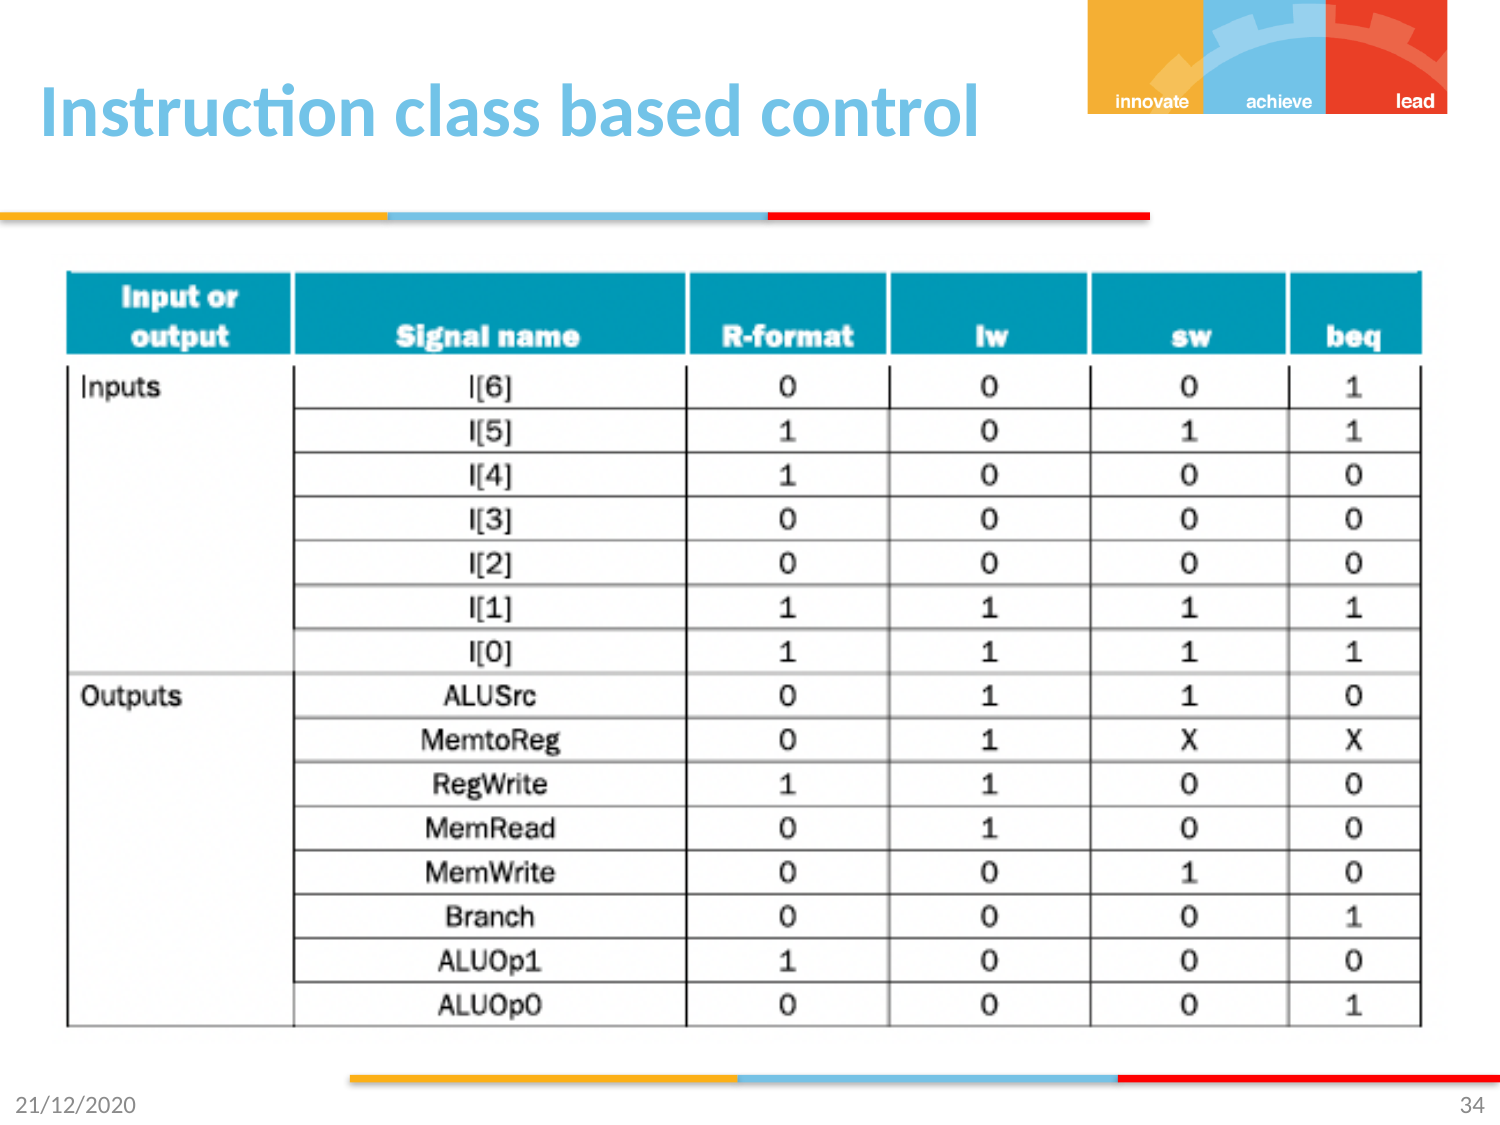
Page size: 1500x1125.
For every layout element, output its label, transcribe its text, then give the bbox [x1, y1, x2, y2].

picture [1087, 0, 1448, 114]
slide_number 34 [1425, 1082, 1500, 1125]
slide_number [0, 1082, 300, 1125]
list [51, 253, 1449, 1044]
title Instruction class based control [24, 8, 1063, 205]
